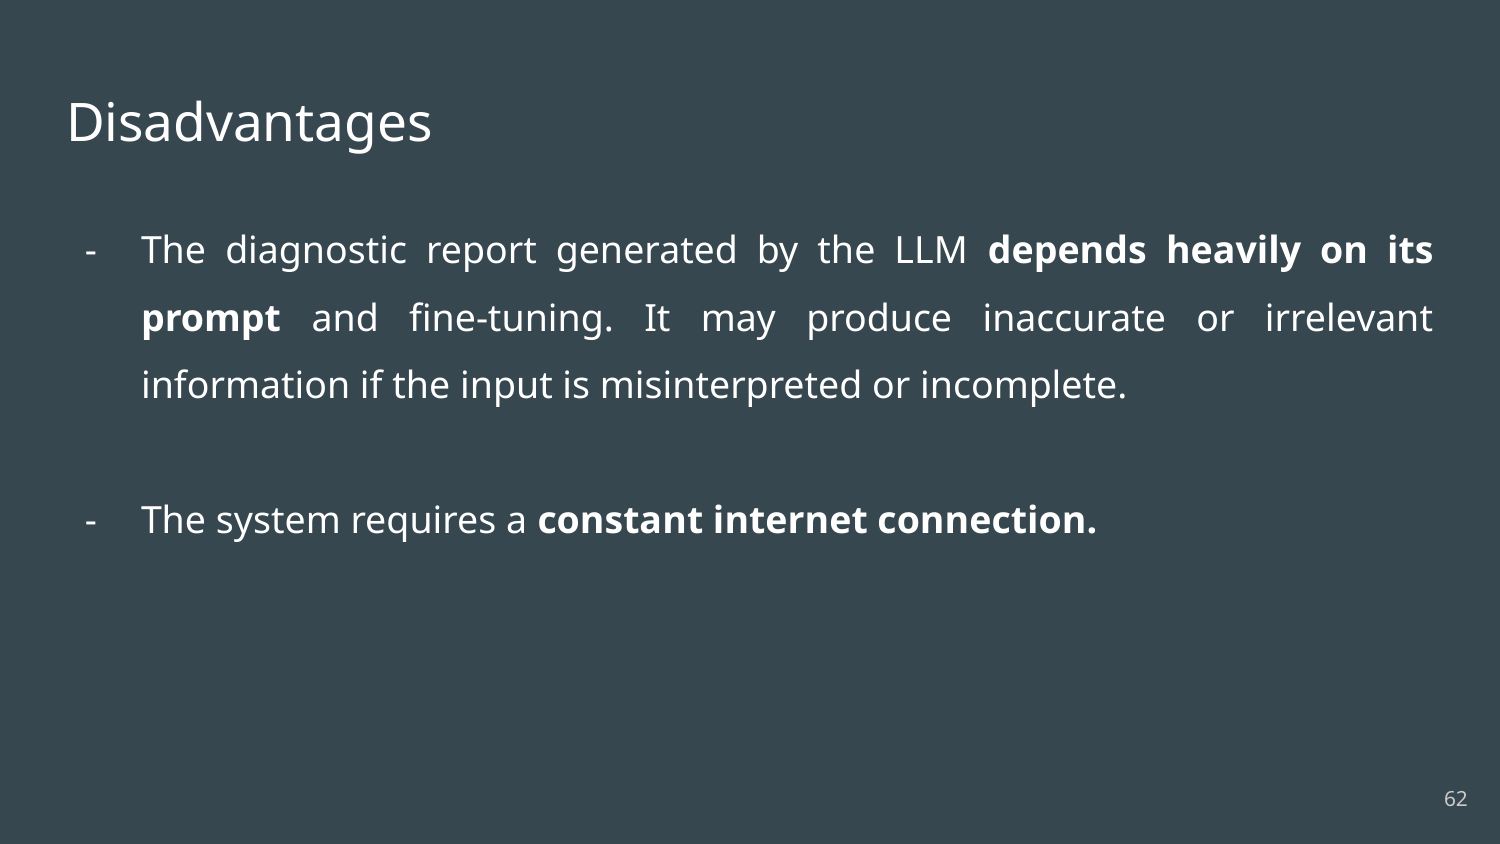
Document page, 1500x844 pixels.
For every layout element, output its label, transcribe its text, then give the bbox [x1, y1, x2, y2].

list The diagnostic report generated by the LLM depends heavily on its prompt and fine-tuning. It may produce inaccurate or irrelevant information if the input is misinterpreted or incomplete. The system requires a constant internet connection. [51, 189, 1449, 791]
slide_number ‹#› [1392, 767, 1483, 833]
title Disadvantages [51, 72, 1449, 167]
